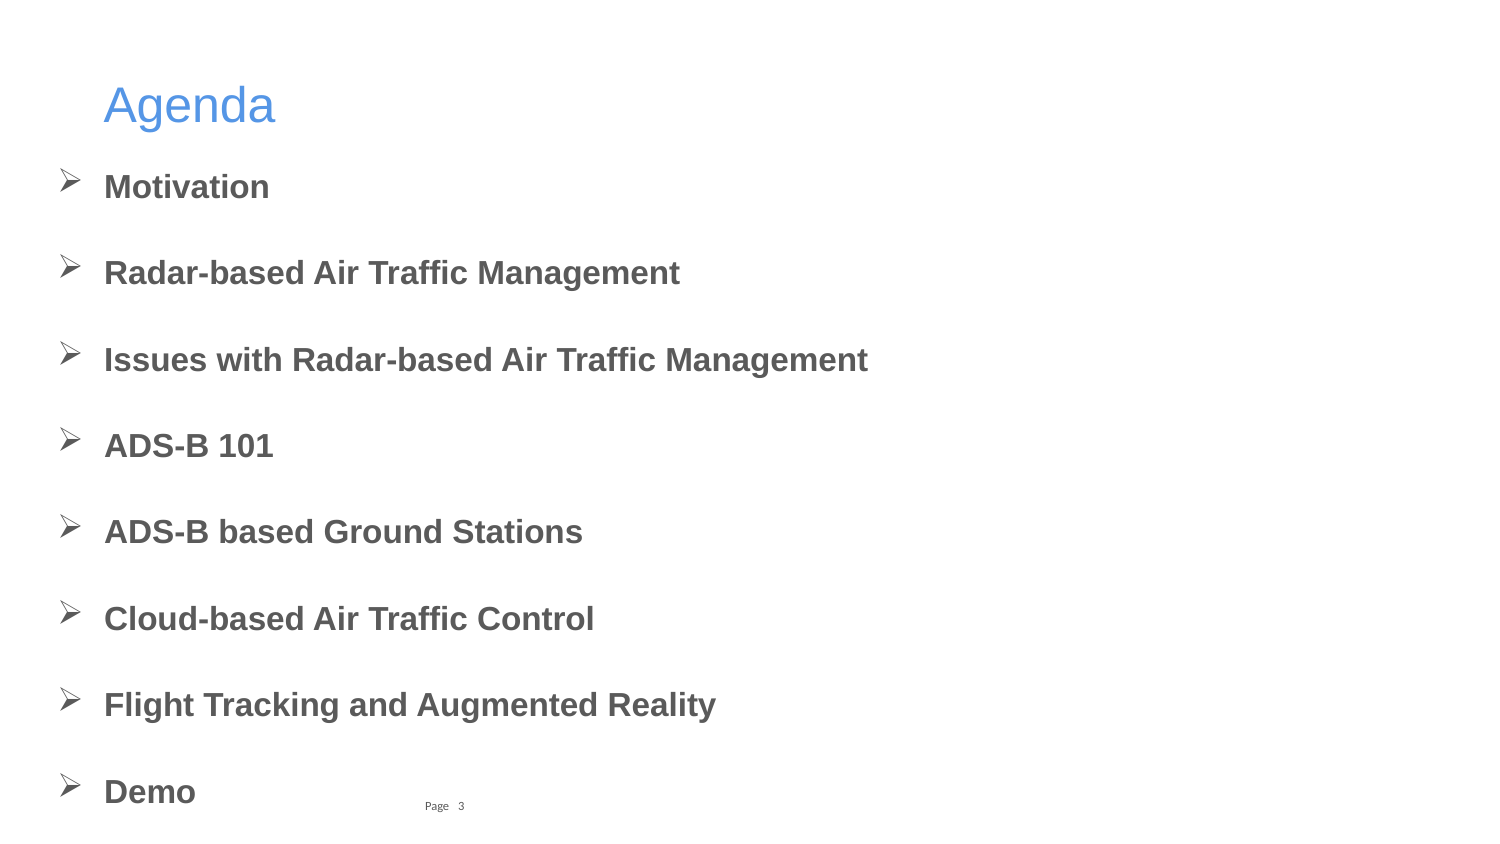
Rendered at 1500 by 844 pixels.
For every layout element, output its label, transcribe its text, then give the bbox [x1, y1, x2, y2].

title Agenda [88, 38, 1098, 165]
text_box Motivation Radar-based Air Traffic Management Issues with Radar-based Air Traffic Management ADS-B 101 ADS-B based Ground Stations Cloud-based Air Traffic Control Flight Tracking and Augmented Reality Demo [57, 164, 1050, 810]
